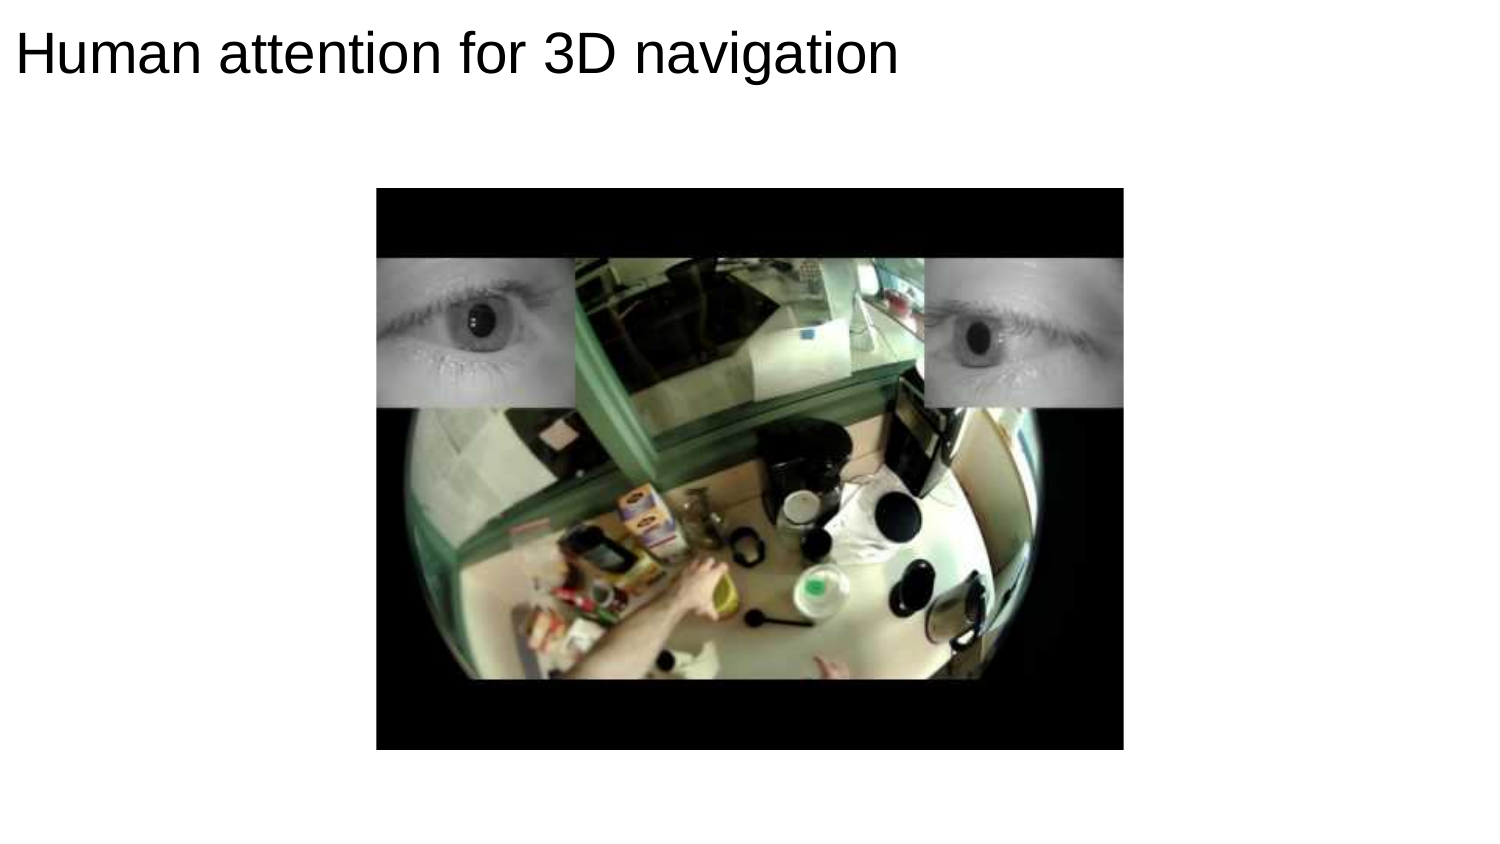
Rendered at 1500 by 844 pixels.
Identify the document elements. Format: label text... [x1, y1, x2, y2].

title Human attention for 3D navigation [0, 0, 1398, 94]
text_box [376, 188, 1124, 750]
